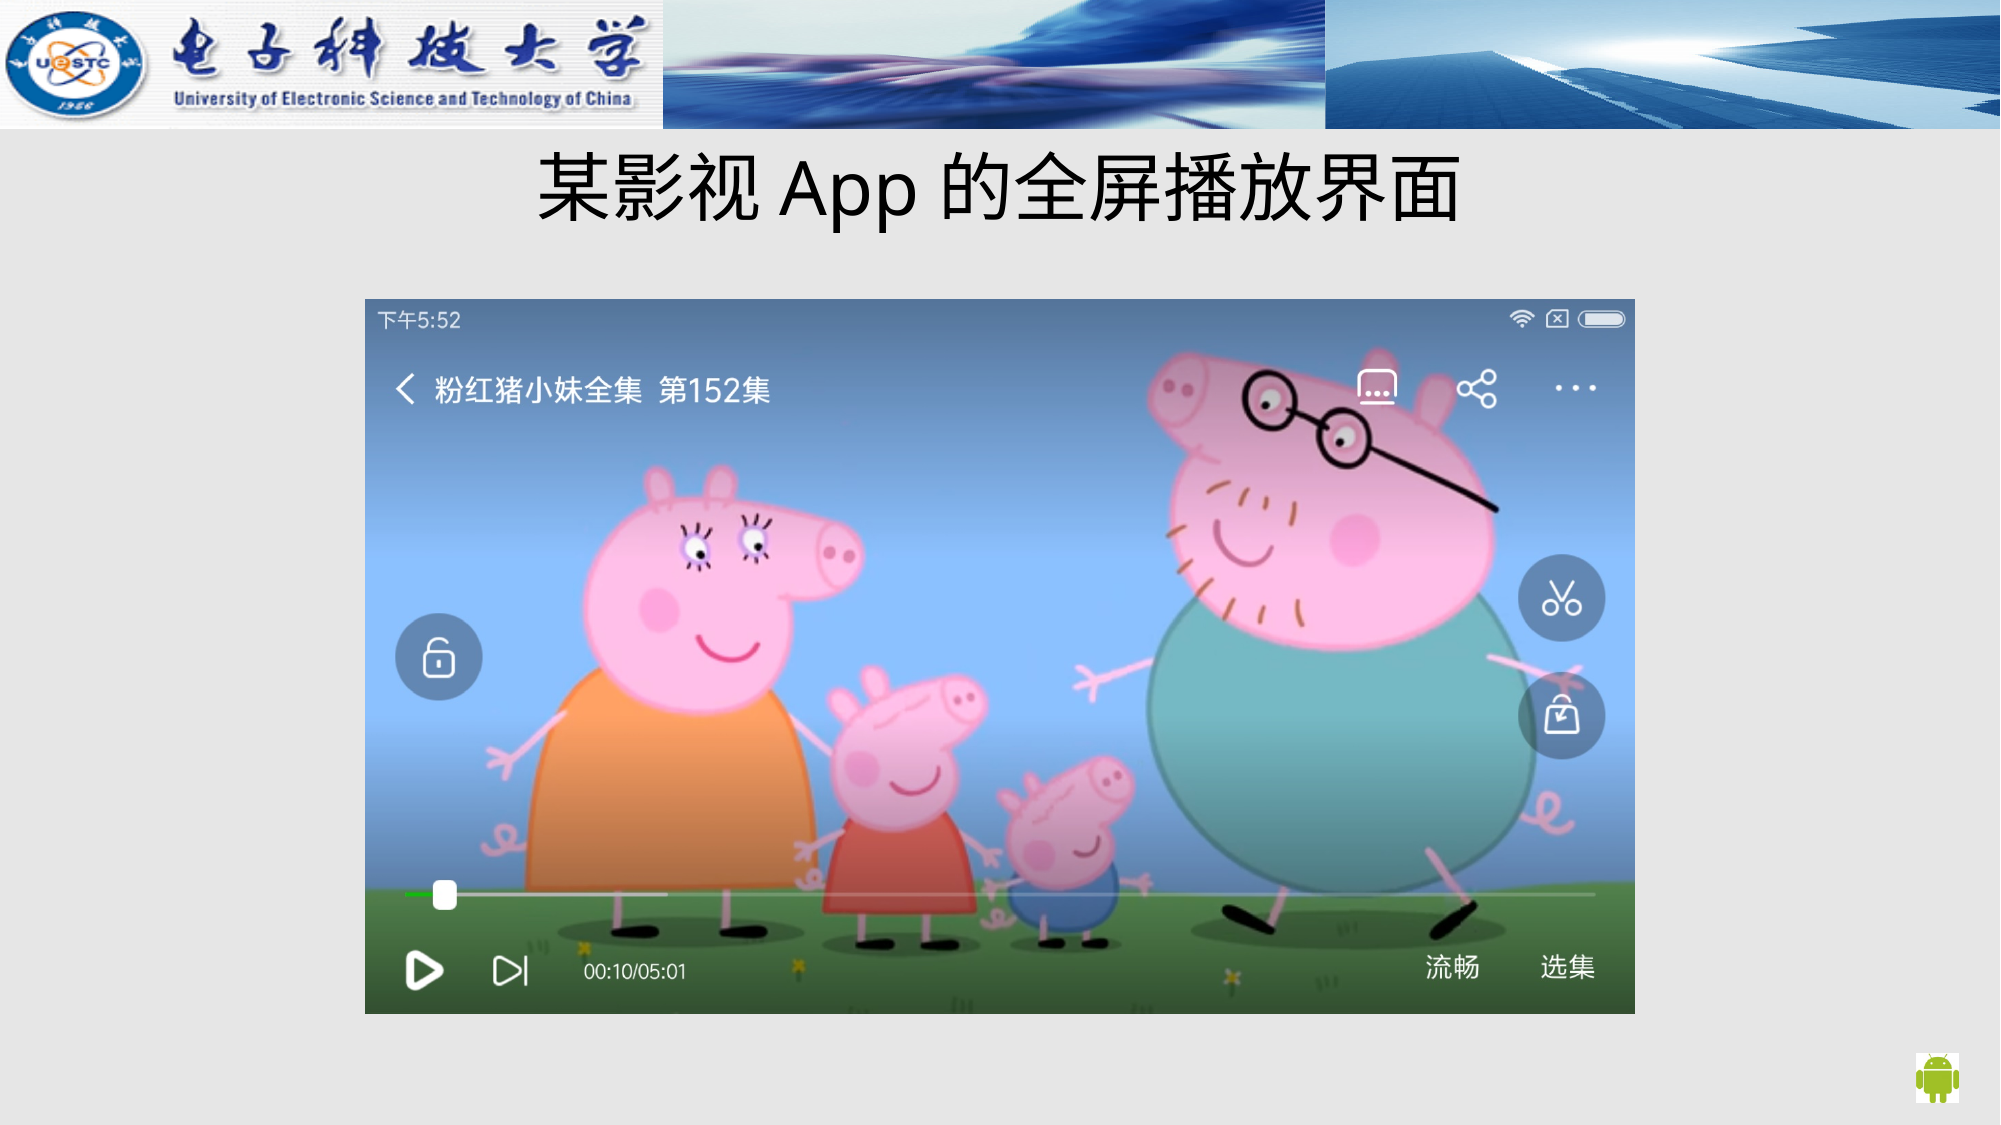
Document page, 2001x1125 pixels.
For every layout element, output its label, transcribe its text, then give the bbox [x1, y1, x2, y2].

title 某影视App的全屏播放界面 [137, 82, 1863, 300]
picture [1916, 1053, 1959, 1103]
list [365, 299, 1635, 1014]
picture [0, 0, 2000, 129]
